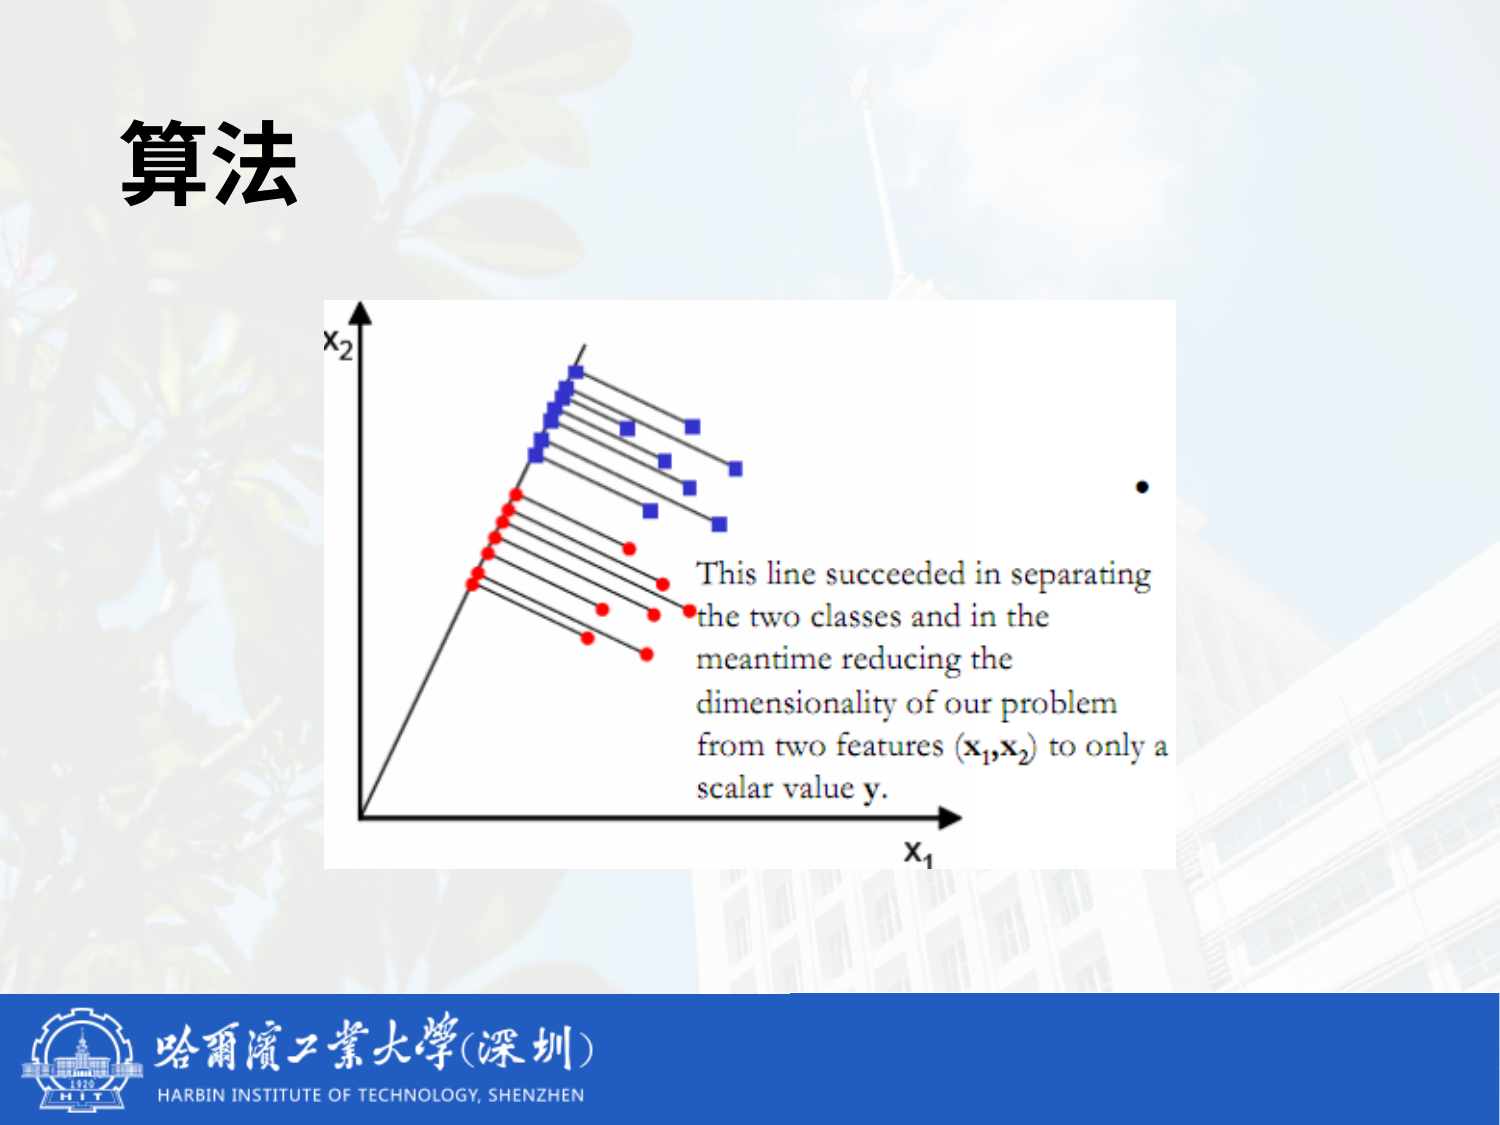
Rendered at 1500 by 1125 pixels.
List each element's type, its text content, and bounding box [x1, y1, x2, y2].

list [324, 299, 1176, 869]
title 算法 [103, 59, 1397, 278]
picture [0, 992, 1500, 1125]
